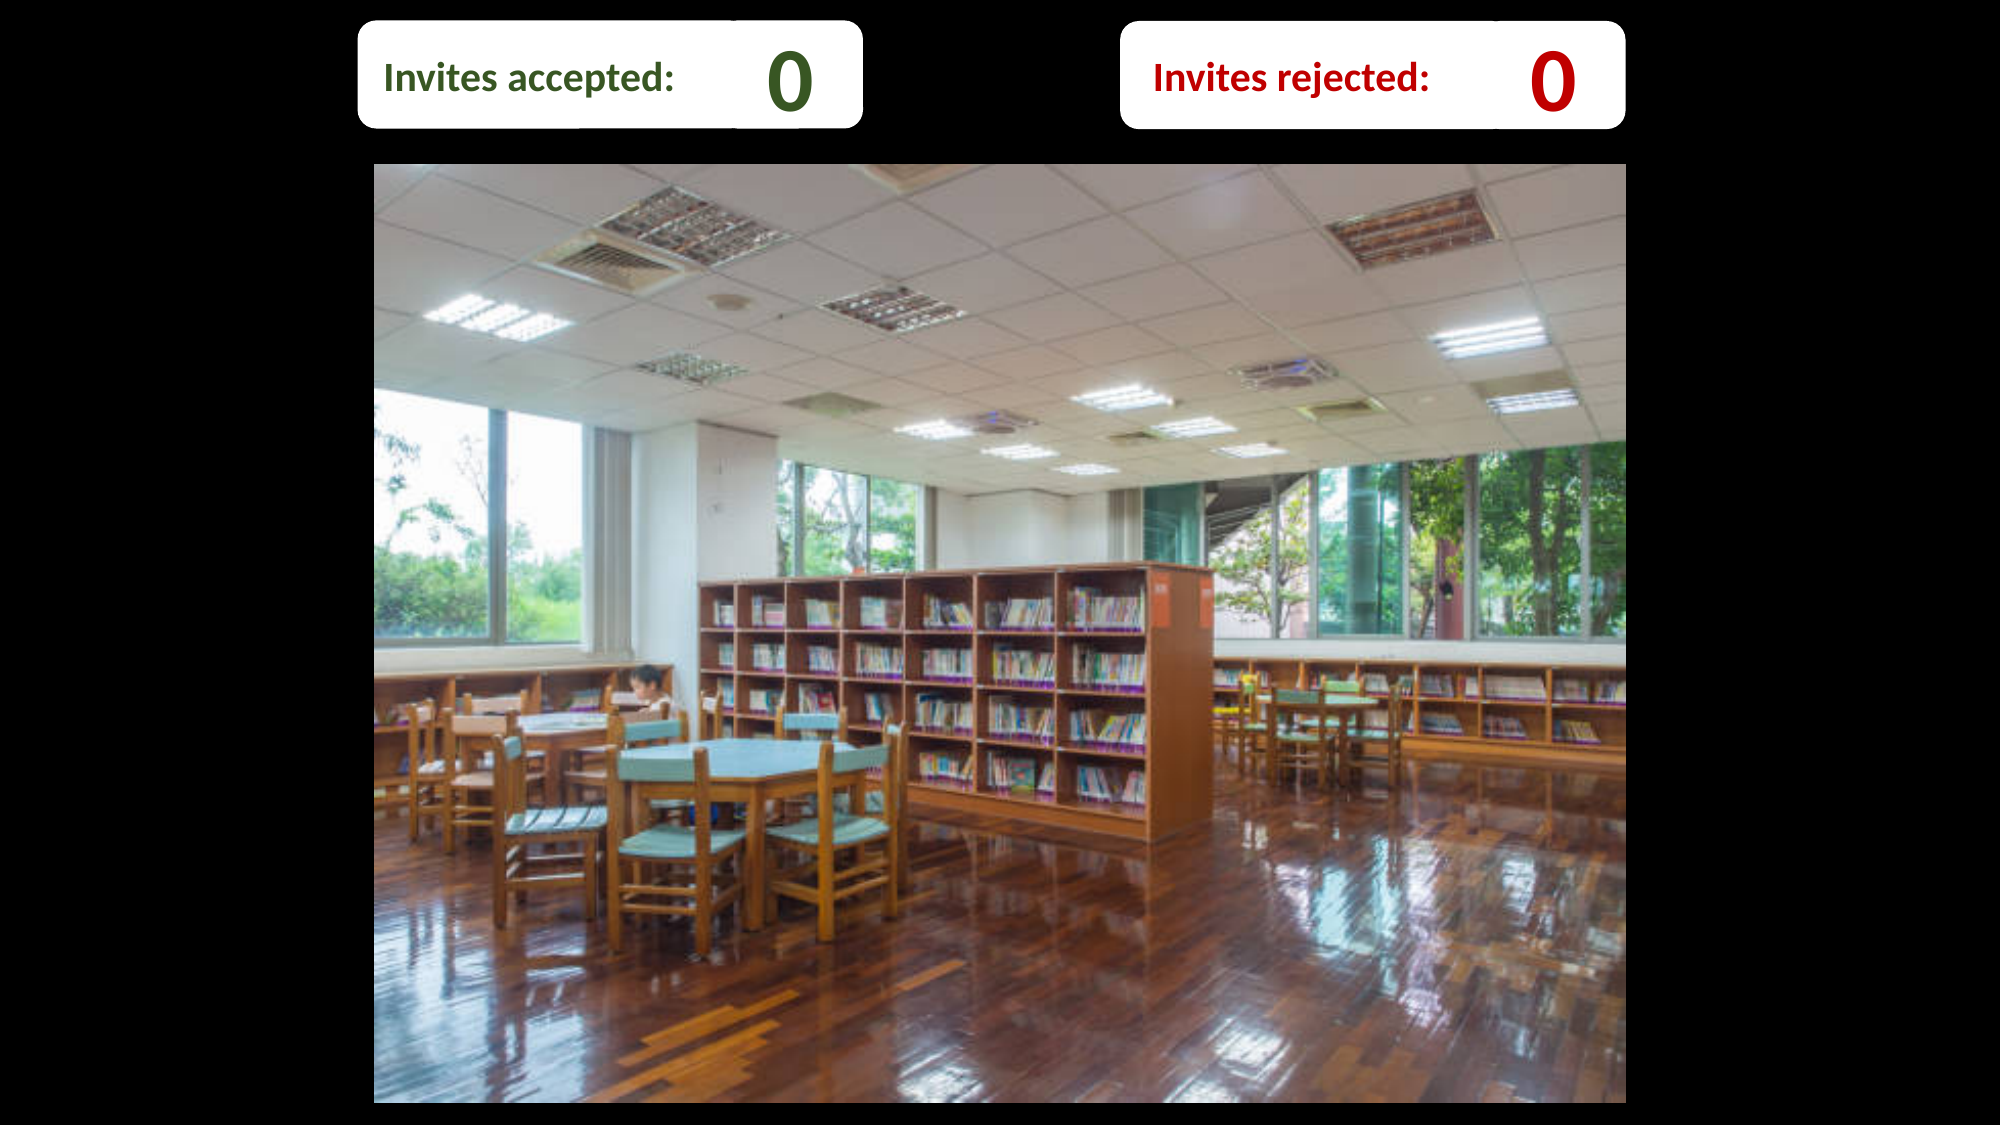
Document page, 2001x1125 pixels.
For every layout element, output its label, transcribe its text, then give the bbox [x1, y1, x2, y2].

text_box Invites rejected: [1120, 20, 1494, 130]
text_box 0 [718, 20, 864, 129]
text_box 0 [1481, 20, 1626, 130]
text_box Invites accepted: [357, 20, 733, 129]
picture [374, 164, 1626, 1103]
